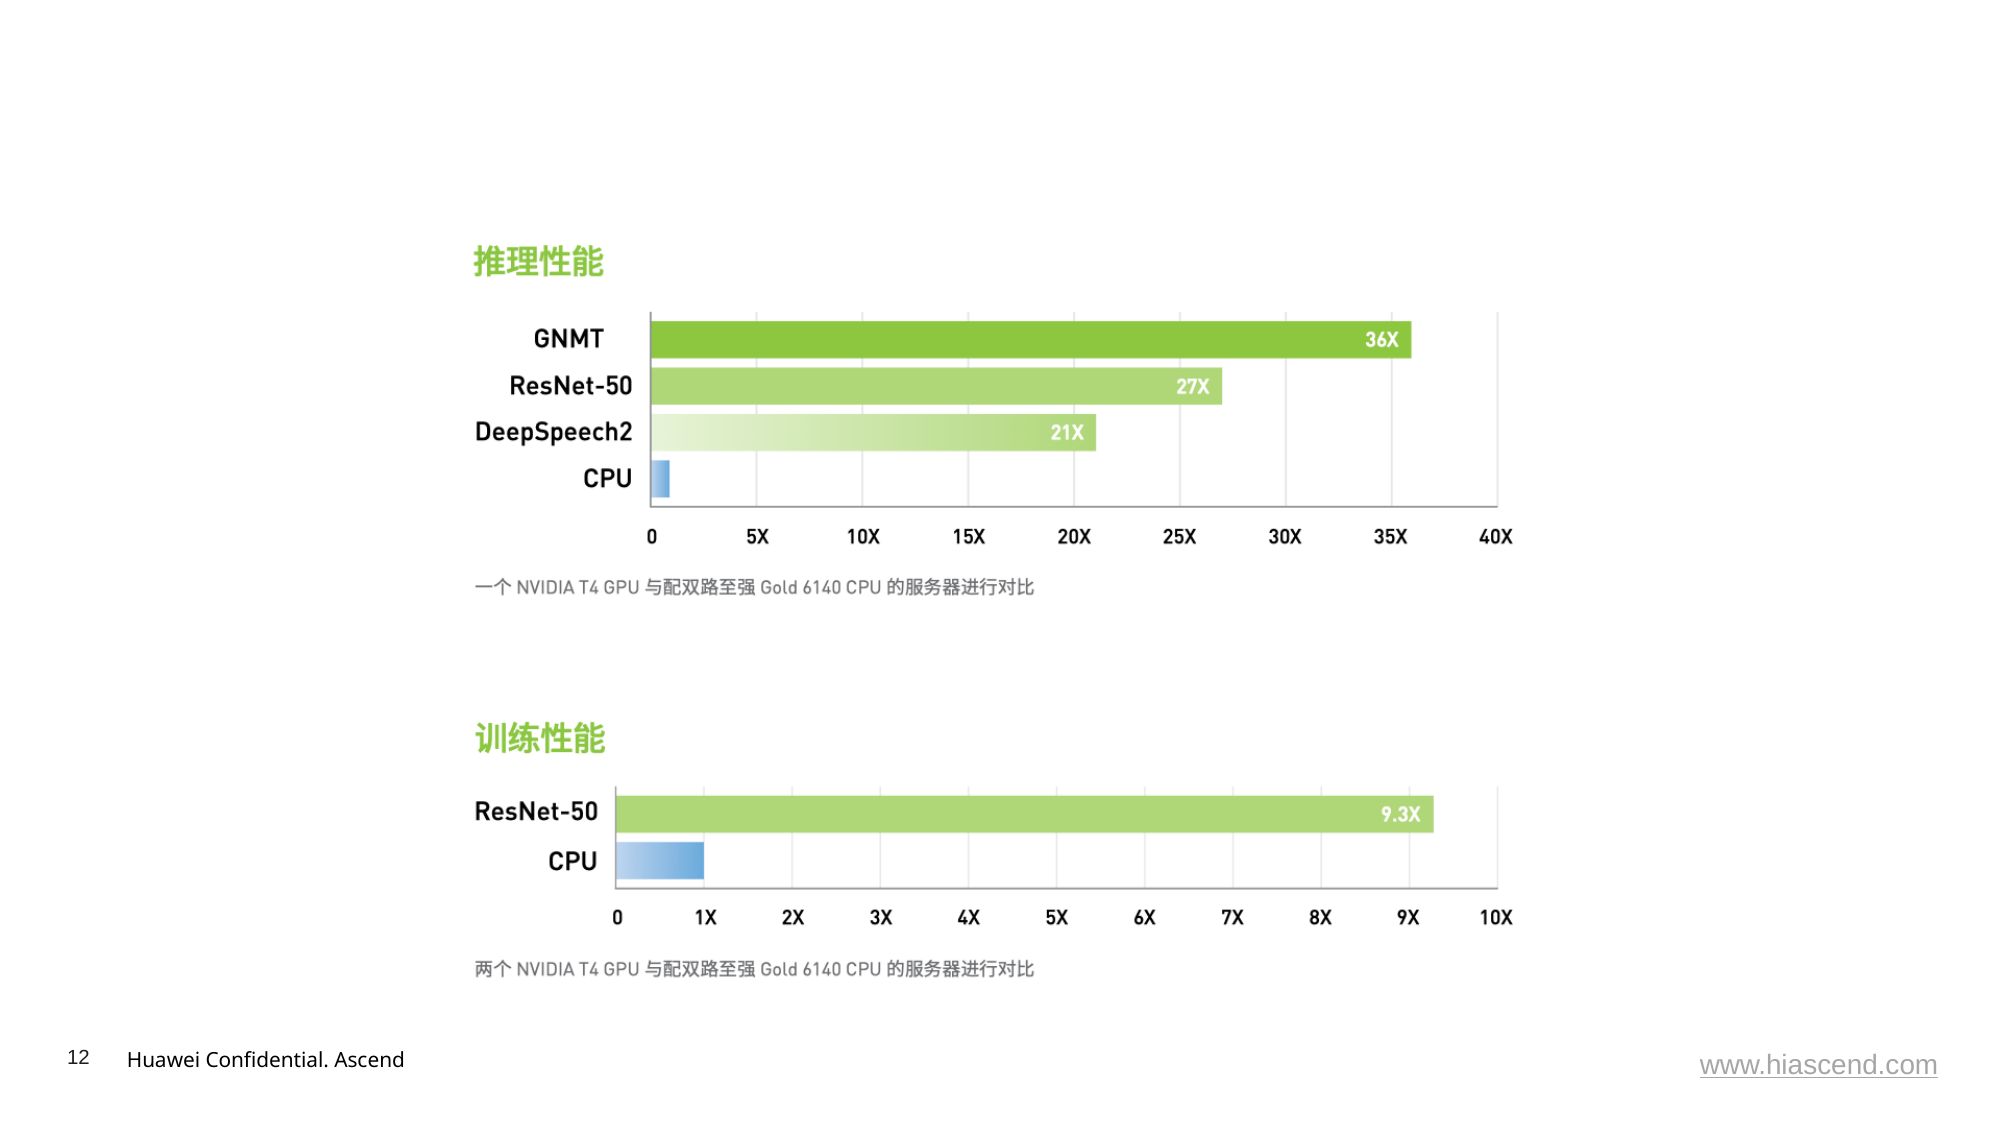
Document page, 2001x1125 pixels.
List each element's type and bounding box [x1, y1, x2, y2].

picture [388, 172, 1612, 1038]
